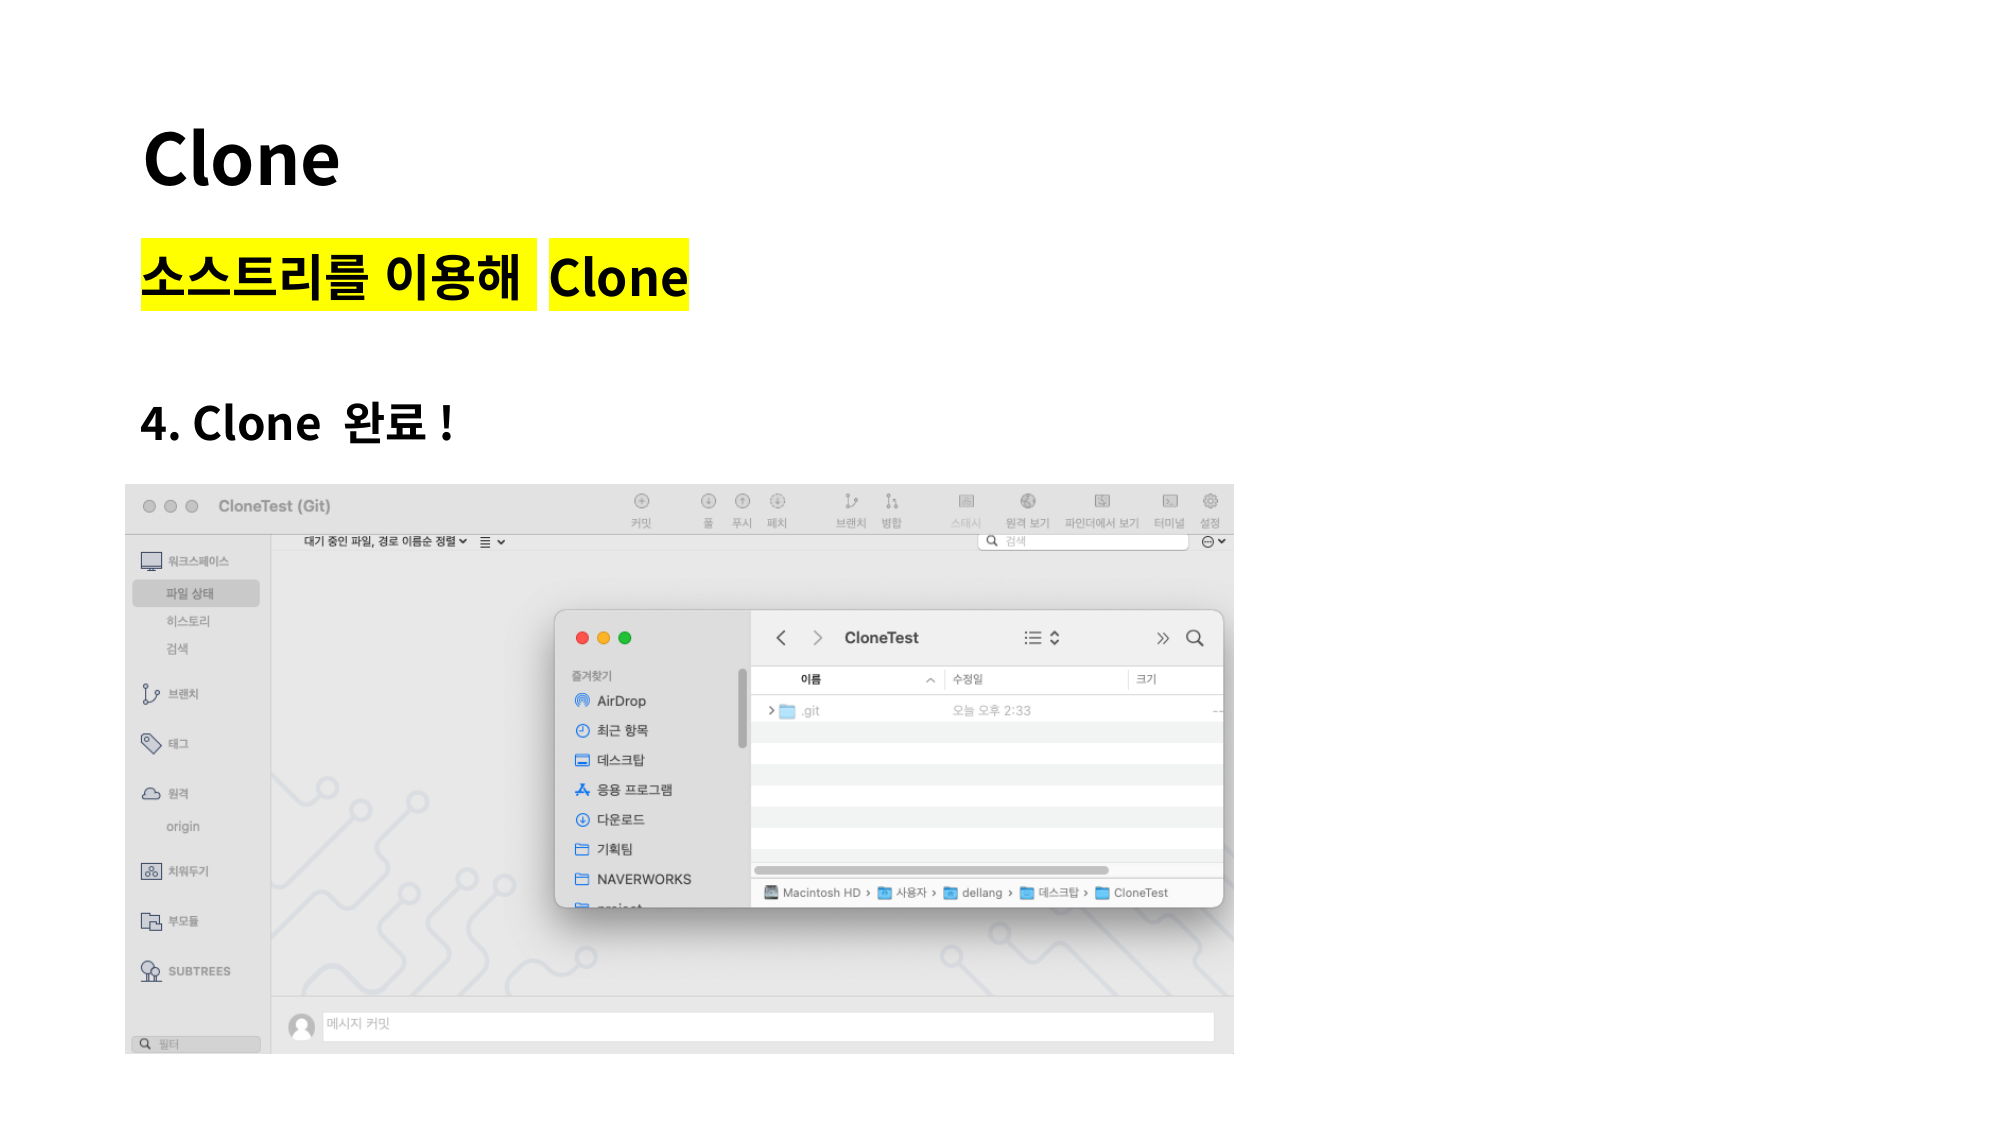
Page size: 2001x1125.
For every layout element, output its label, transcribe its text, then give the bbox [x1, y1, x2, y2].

text_box 4. Clone 완료! [125, 386, 1526, 457]
text_box 소스트리를 이용해 Clone [125, 238, 1526, 314]
text_box Clone [127, 107, 357, 207]
picture [125, 484, 1234, 1055]
